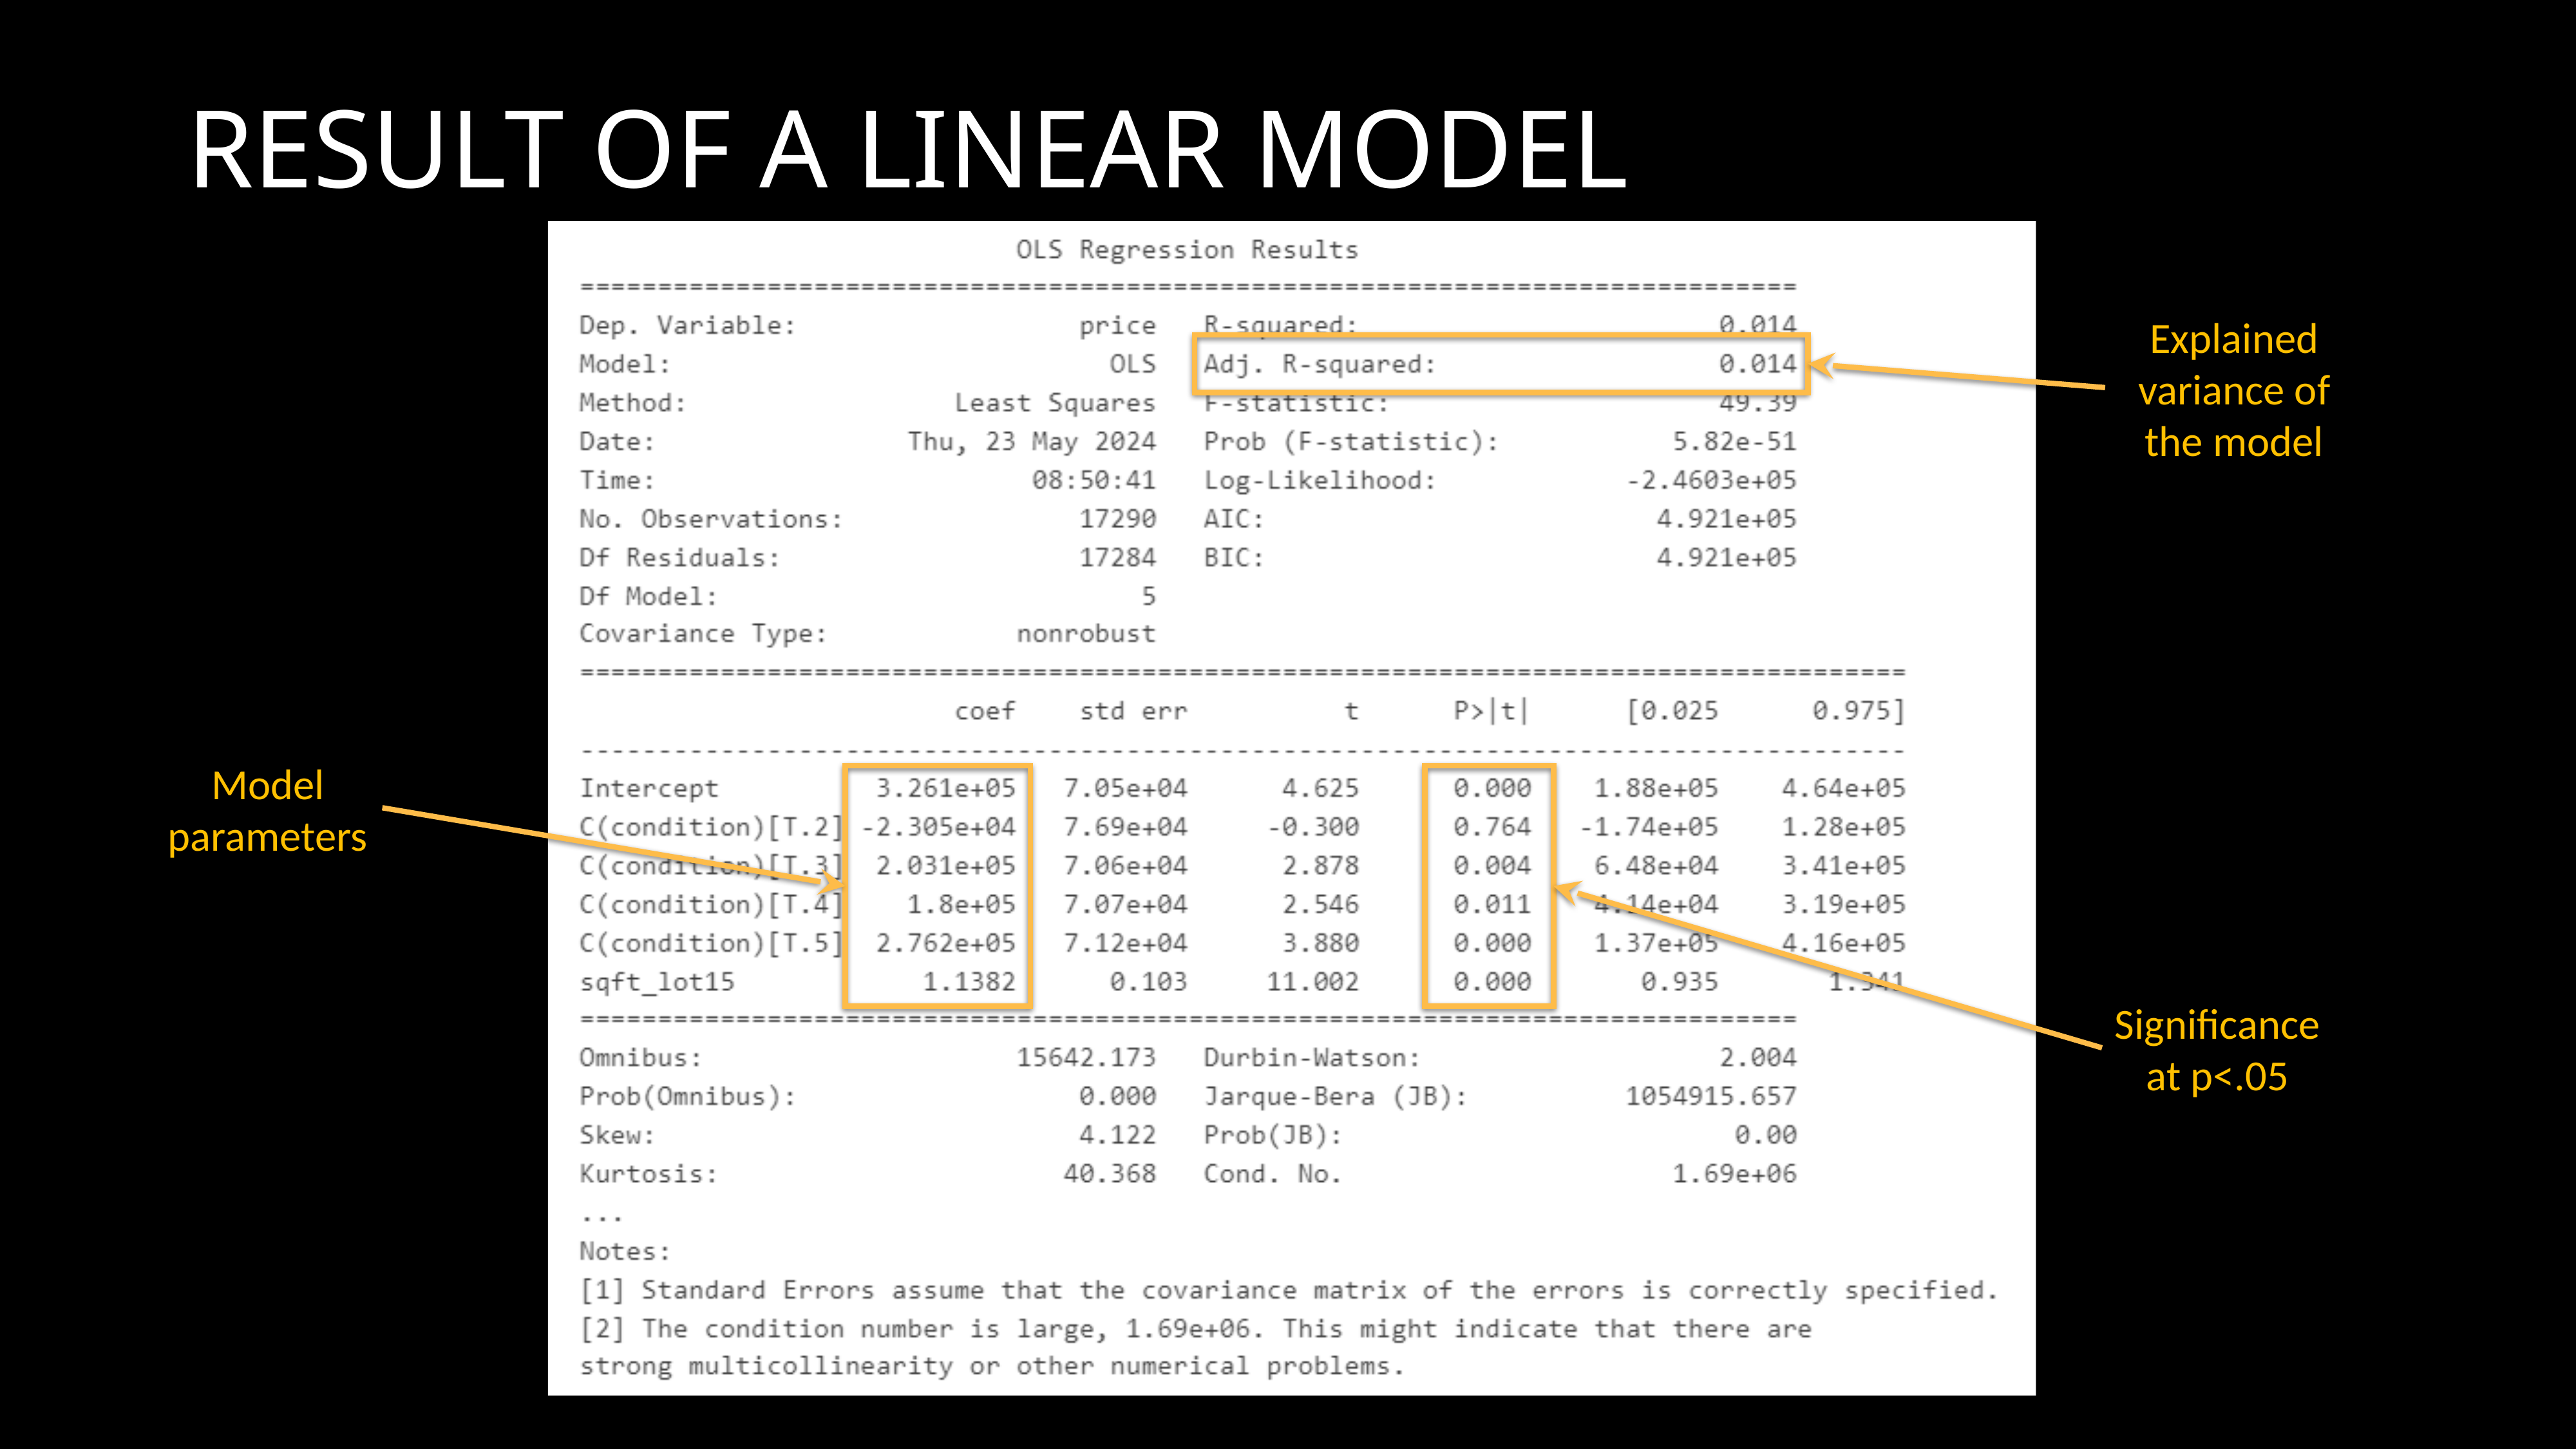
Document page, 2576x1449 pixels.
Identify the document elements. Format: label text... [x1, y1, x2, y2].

picture [547, 221, 2036, 1396]
title Result of a linear Model [177, 77, 2399, 357]
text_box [1425, 766, 2334, 1106]
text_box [1195, 305, 2363, 471]
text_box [153, 751, 1030, 1007]
